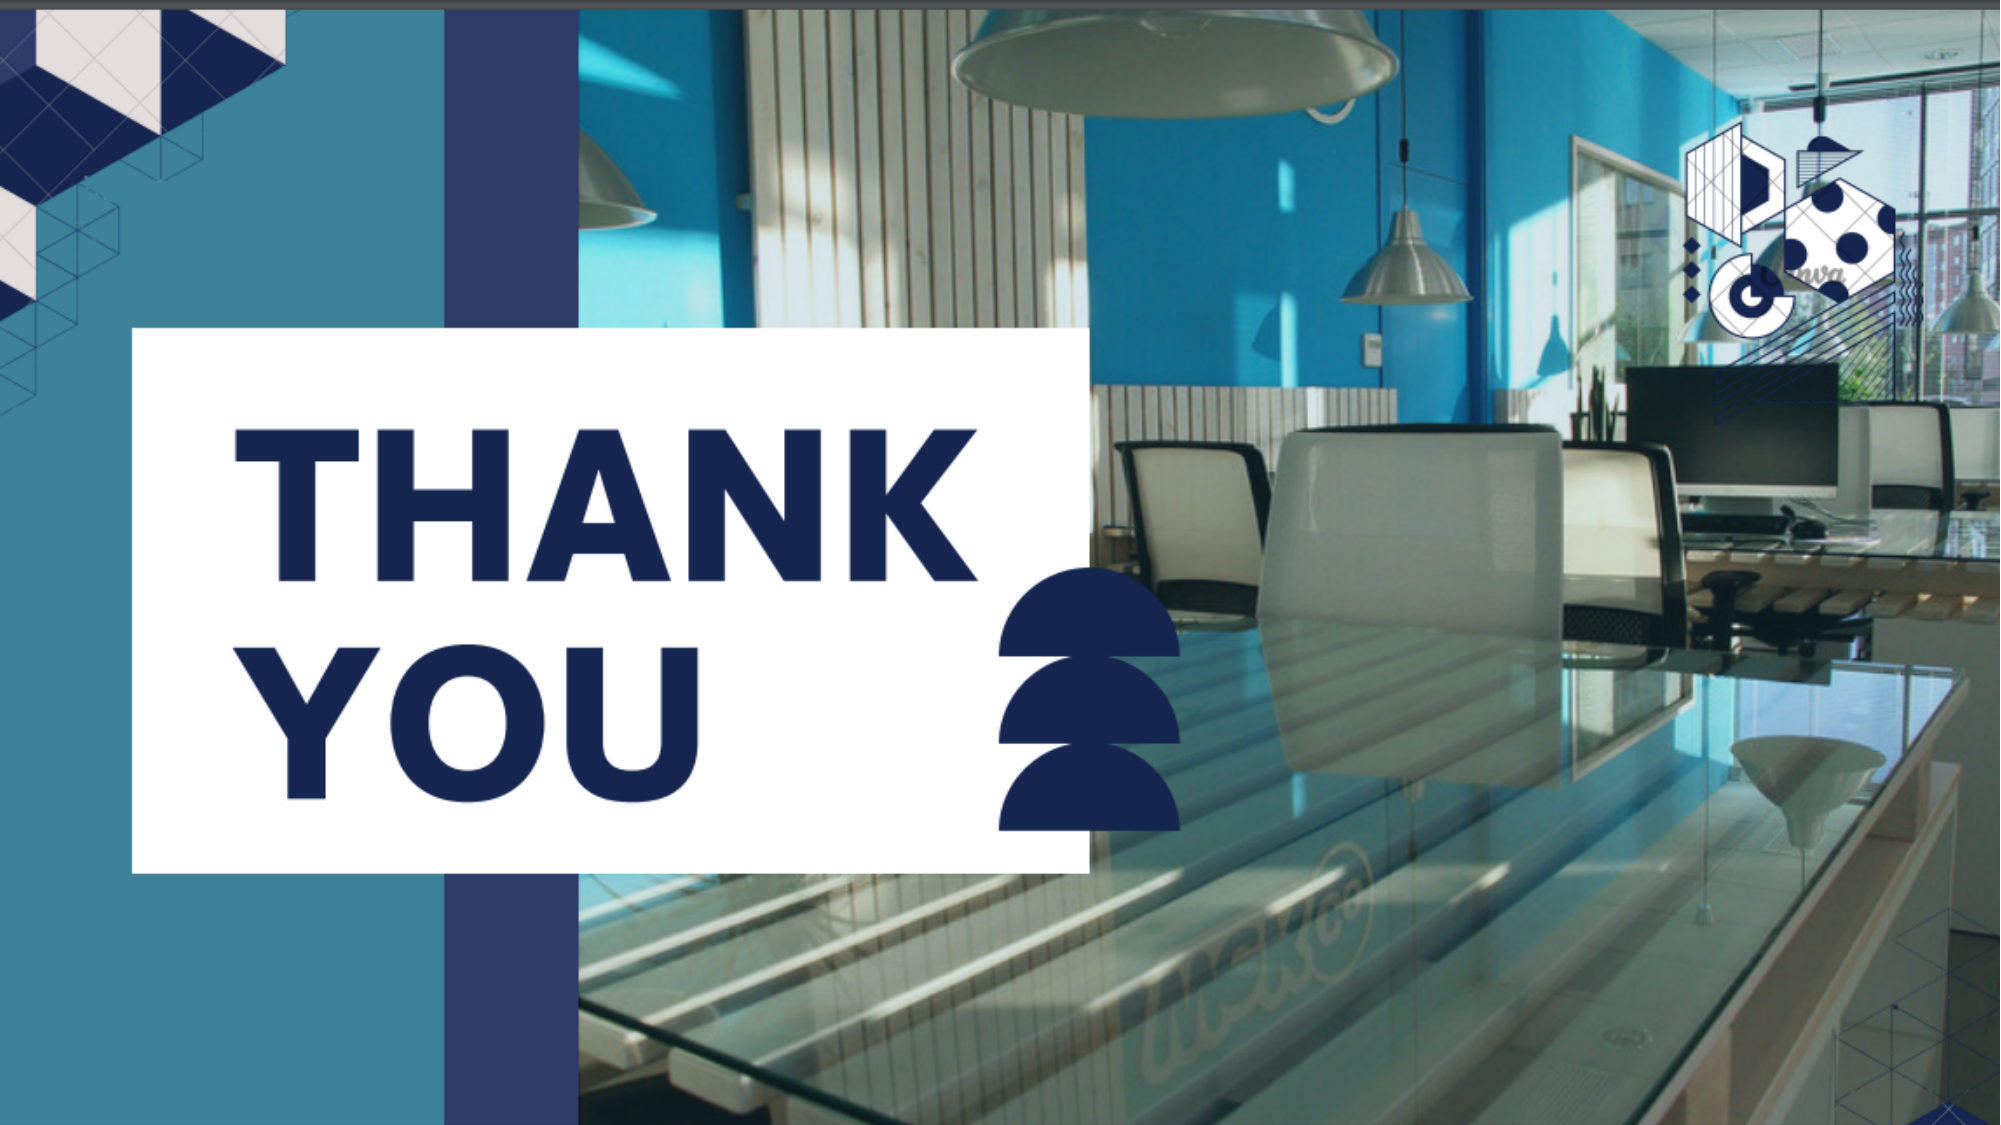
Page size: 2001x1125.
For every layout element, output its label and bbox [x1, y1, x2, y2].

list [0, 0, 2000, 1125]
